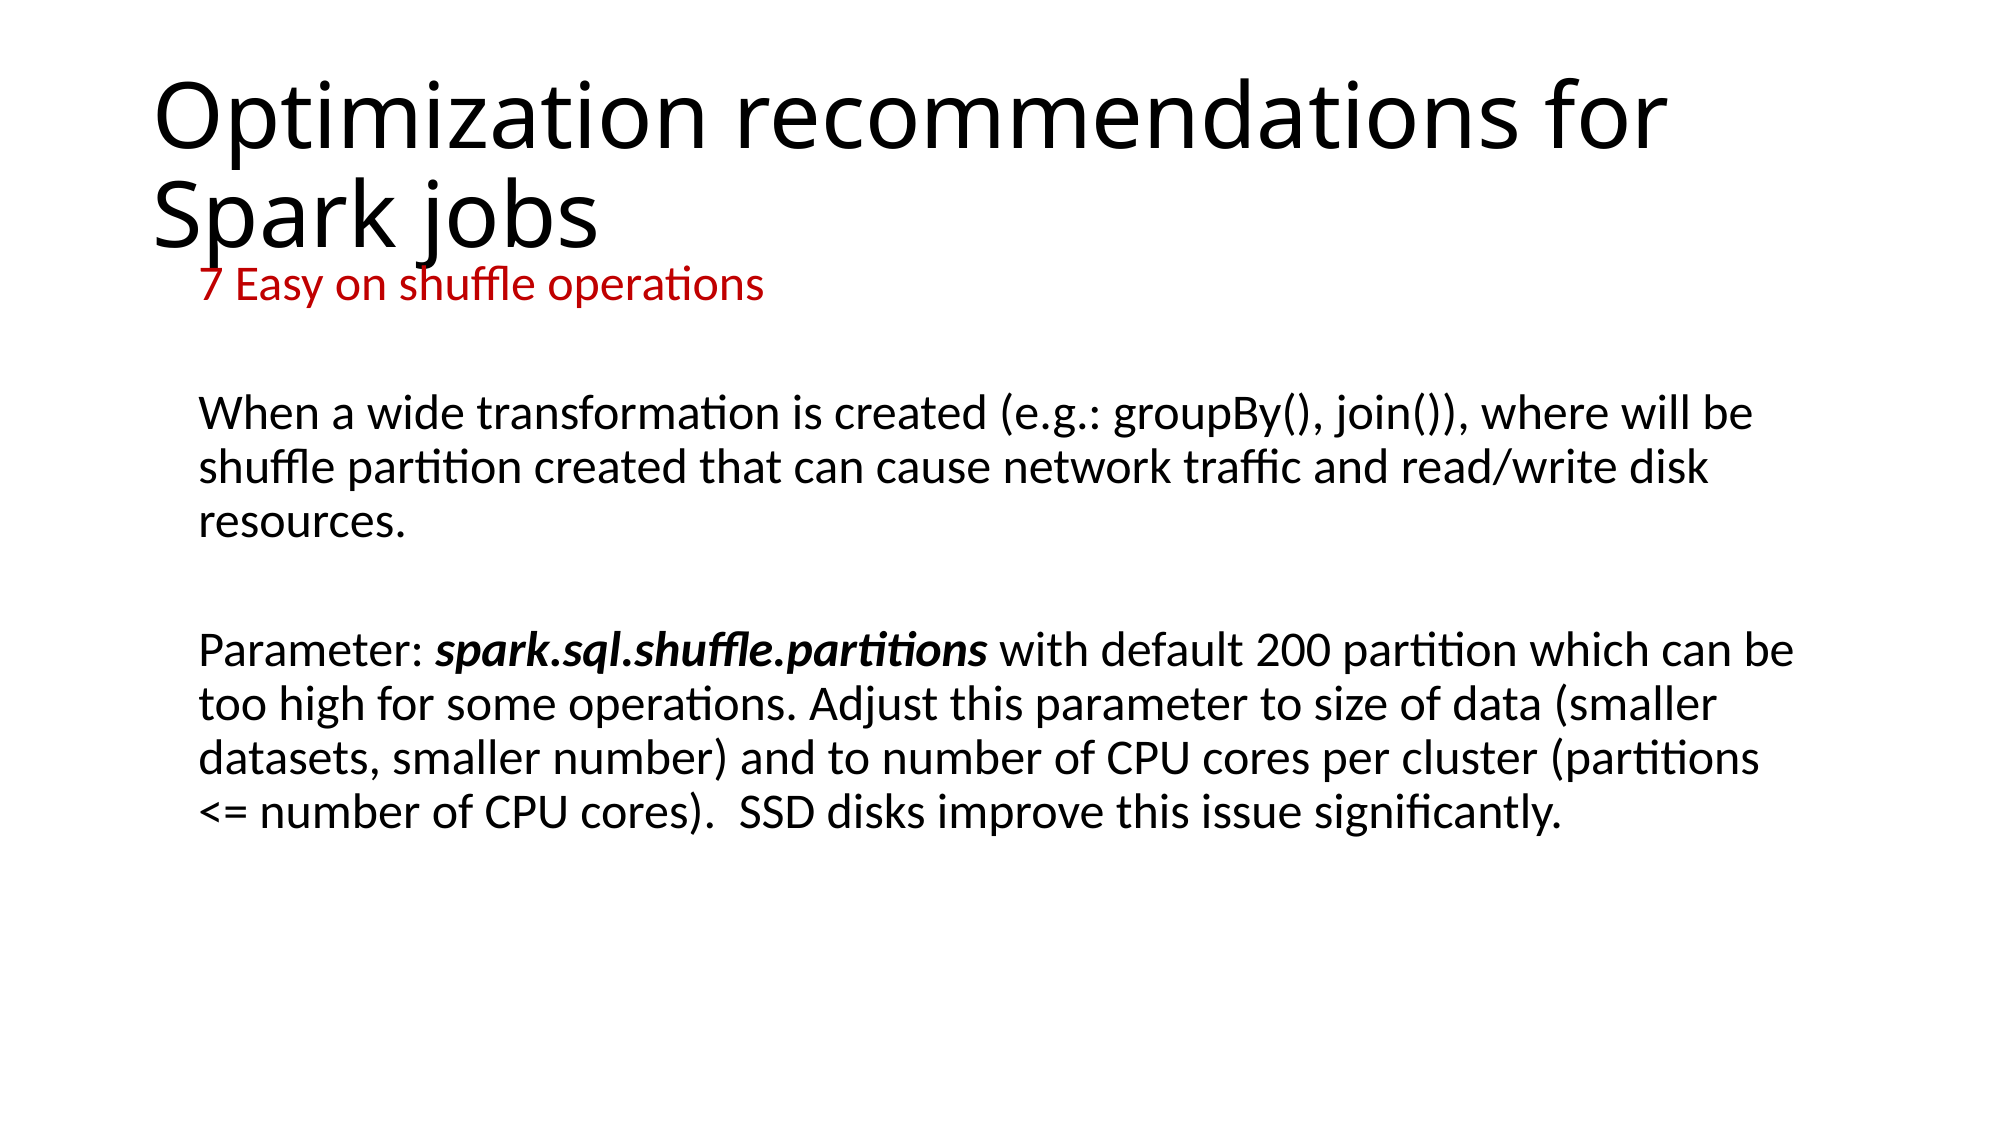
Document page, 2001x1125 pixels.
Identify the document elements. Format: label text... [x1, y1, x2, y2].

title Optimization recommendations for Spark jobs [137, 59, 1863, 278]
list 7 Easy on shuffle operations When a wide transformation is created (e.g.: groupBy(), join()), where will be shuffle partition created that can cause network traffic and read/write disk resources. Parameter: spark.sql.shuffle.partitions with default 200 partition which can be too high for some operations. Adjust this parameter to size of data (smaller datasets, smaller number) and to number of CPU cores per cluster (partitions <= number of CPU cores). SSD disks improve this issue significantly. [108, 250, 1834, 964]
